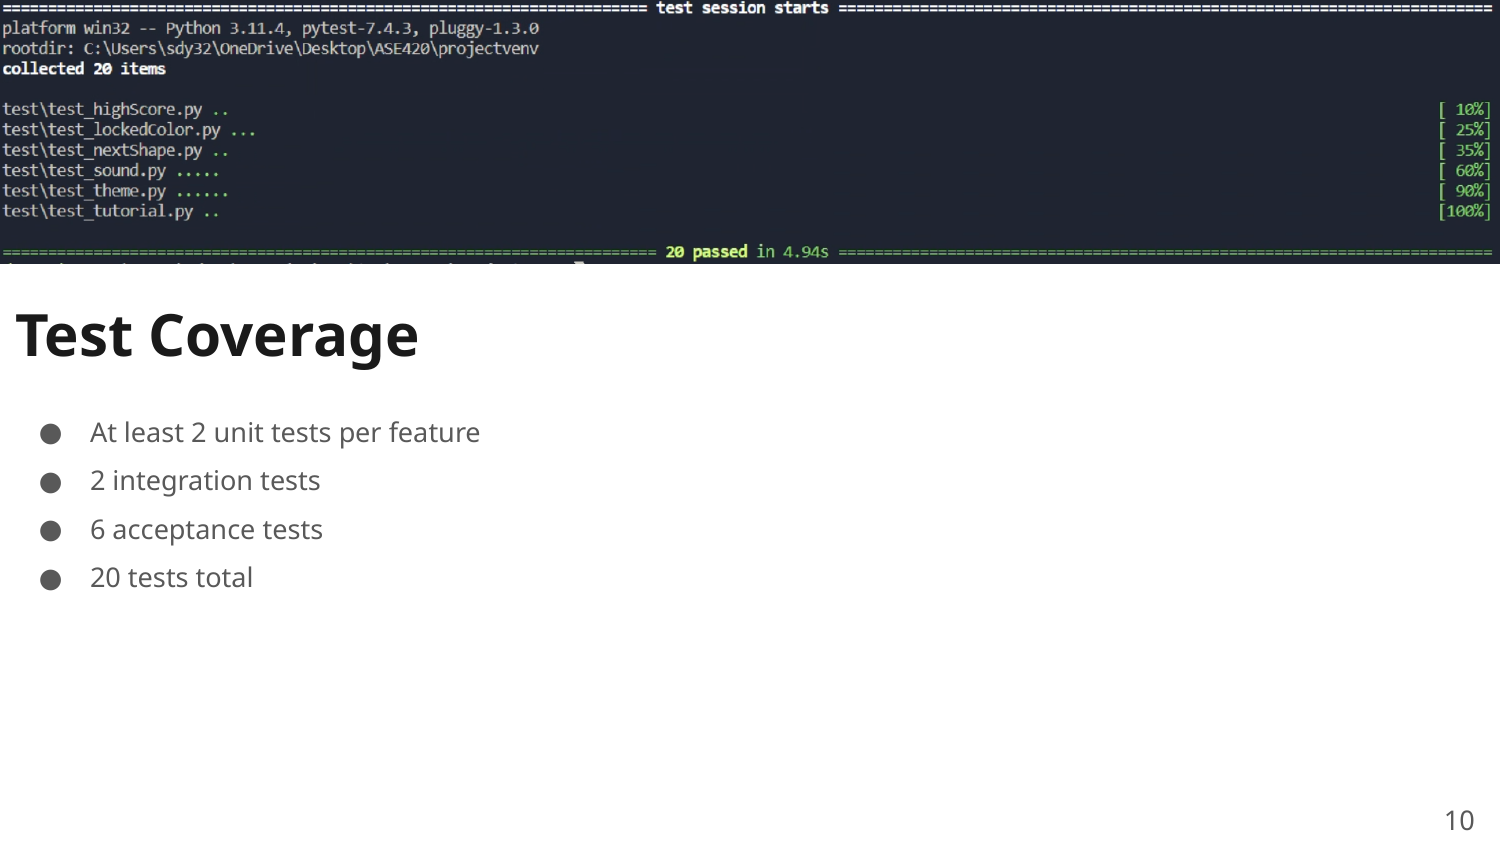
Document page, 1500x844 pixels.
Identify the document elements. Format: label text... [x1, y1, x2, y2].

text_box 10 [1428, 788, 1500, 844]
picture [0, 0, 1500, 264]
list At least 2 unit tests per feature 2 integration tests 6 acceptance tests 20 tests total [0, 384, 1263, 844]
title Test Coverage [0, 283, 542, 384]
